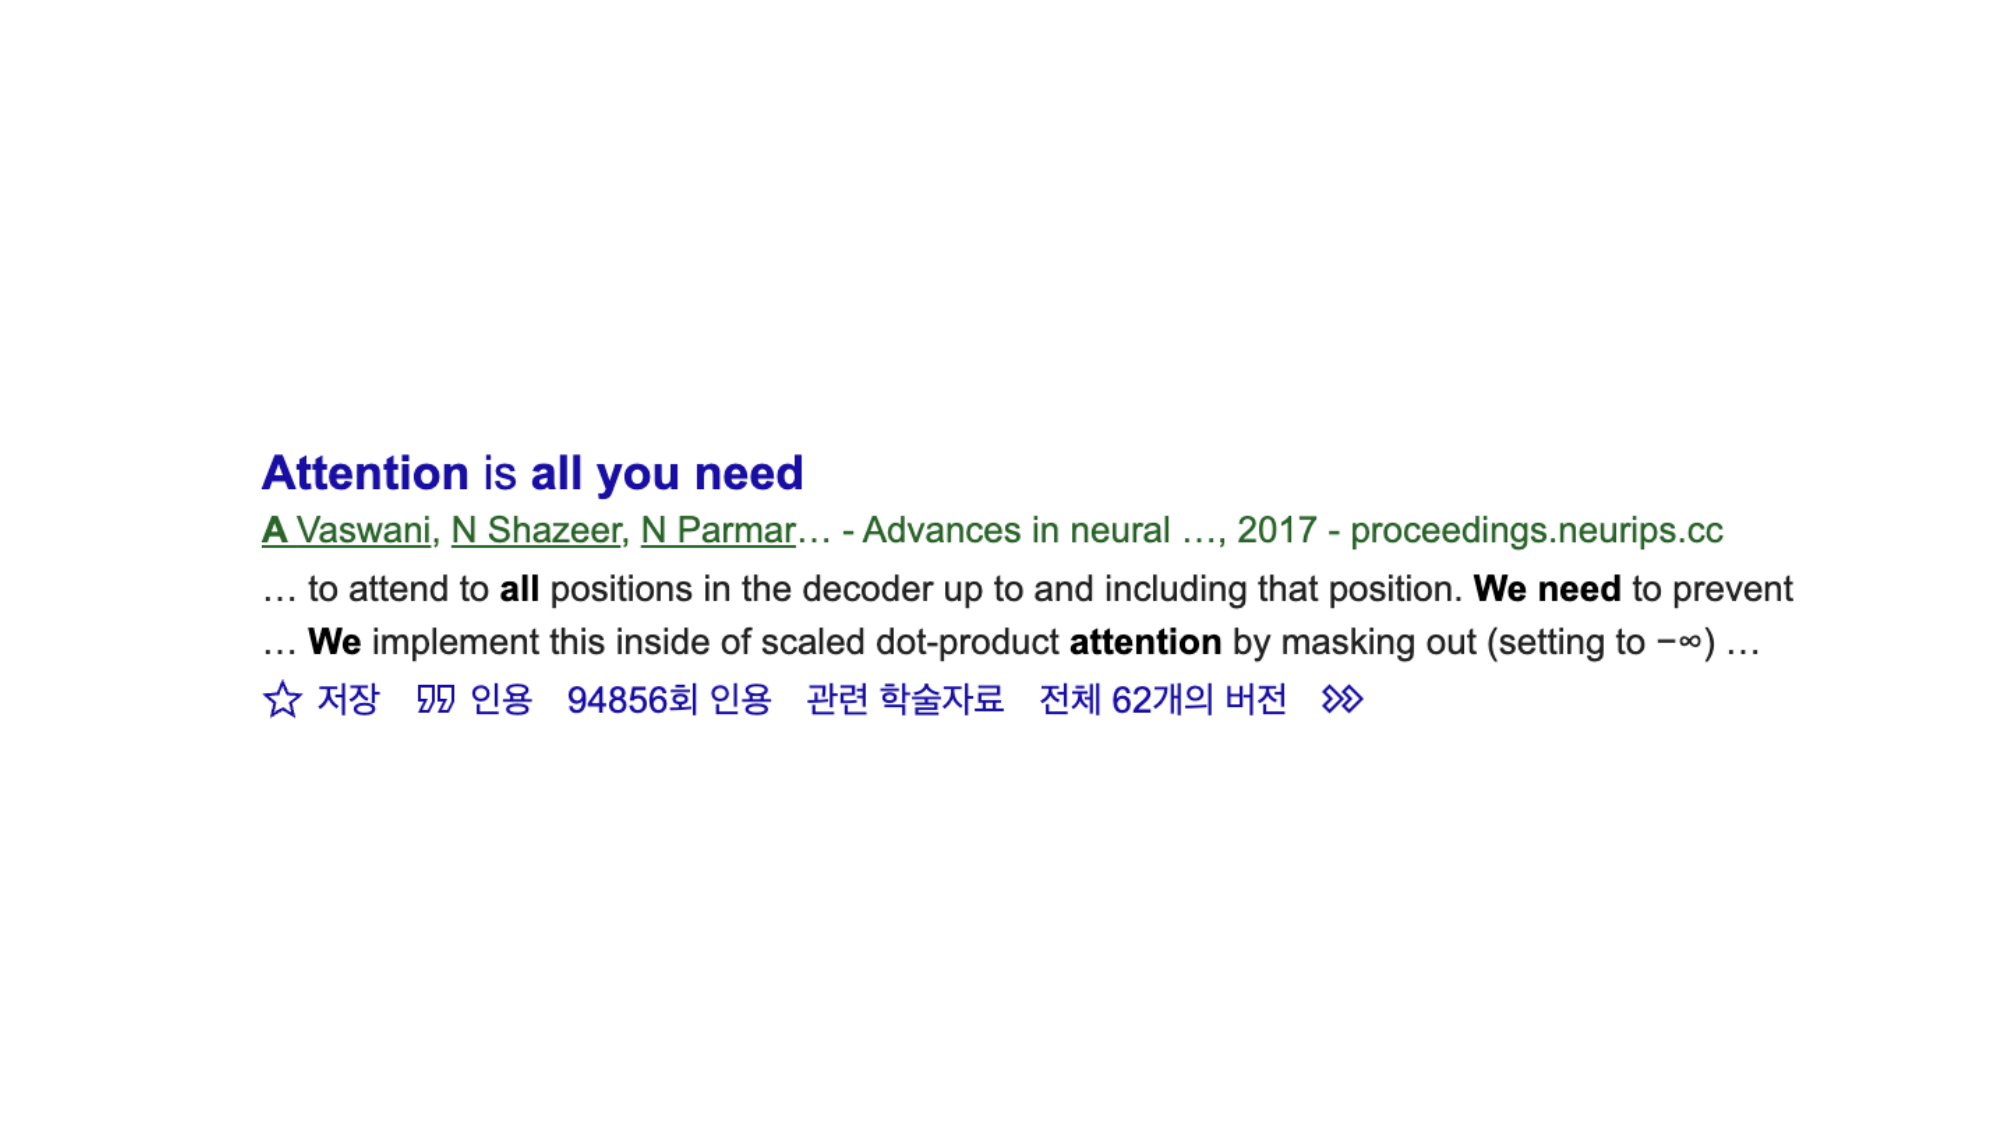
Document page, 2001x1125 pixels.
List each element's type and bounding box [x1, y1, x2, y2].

picture [209, 421, 1841, 774]
